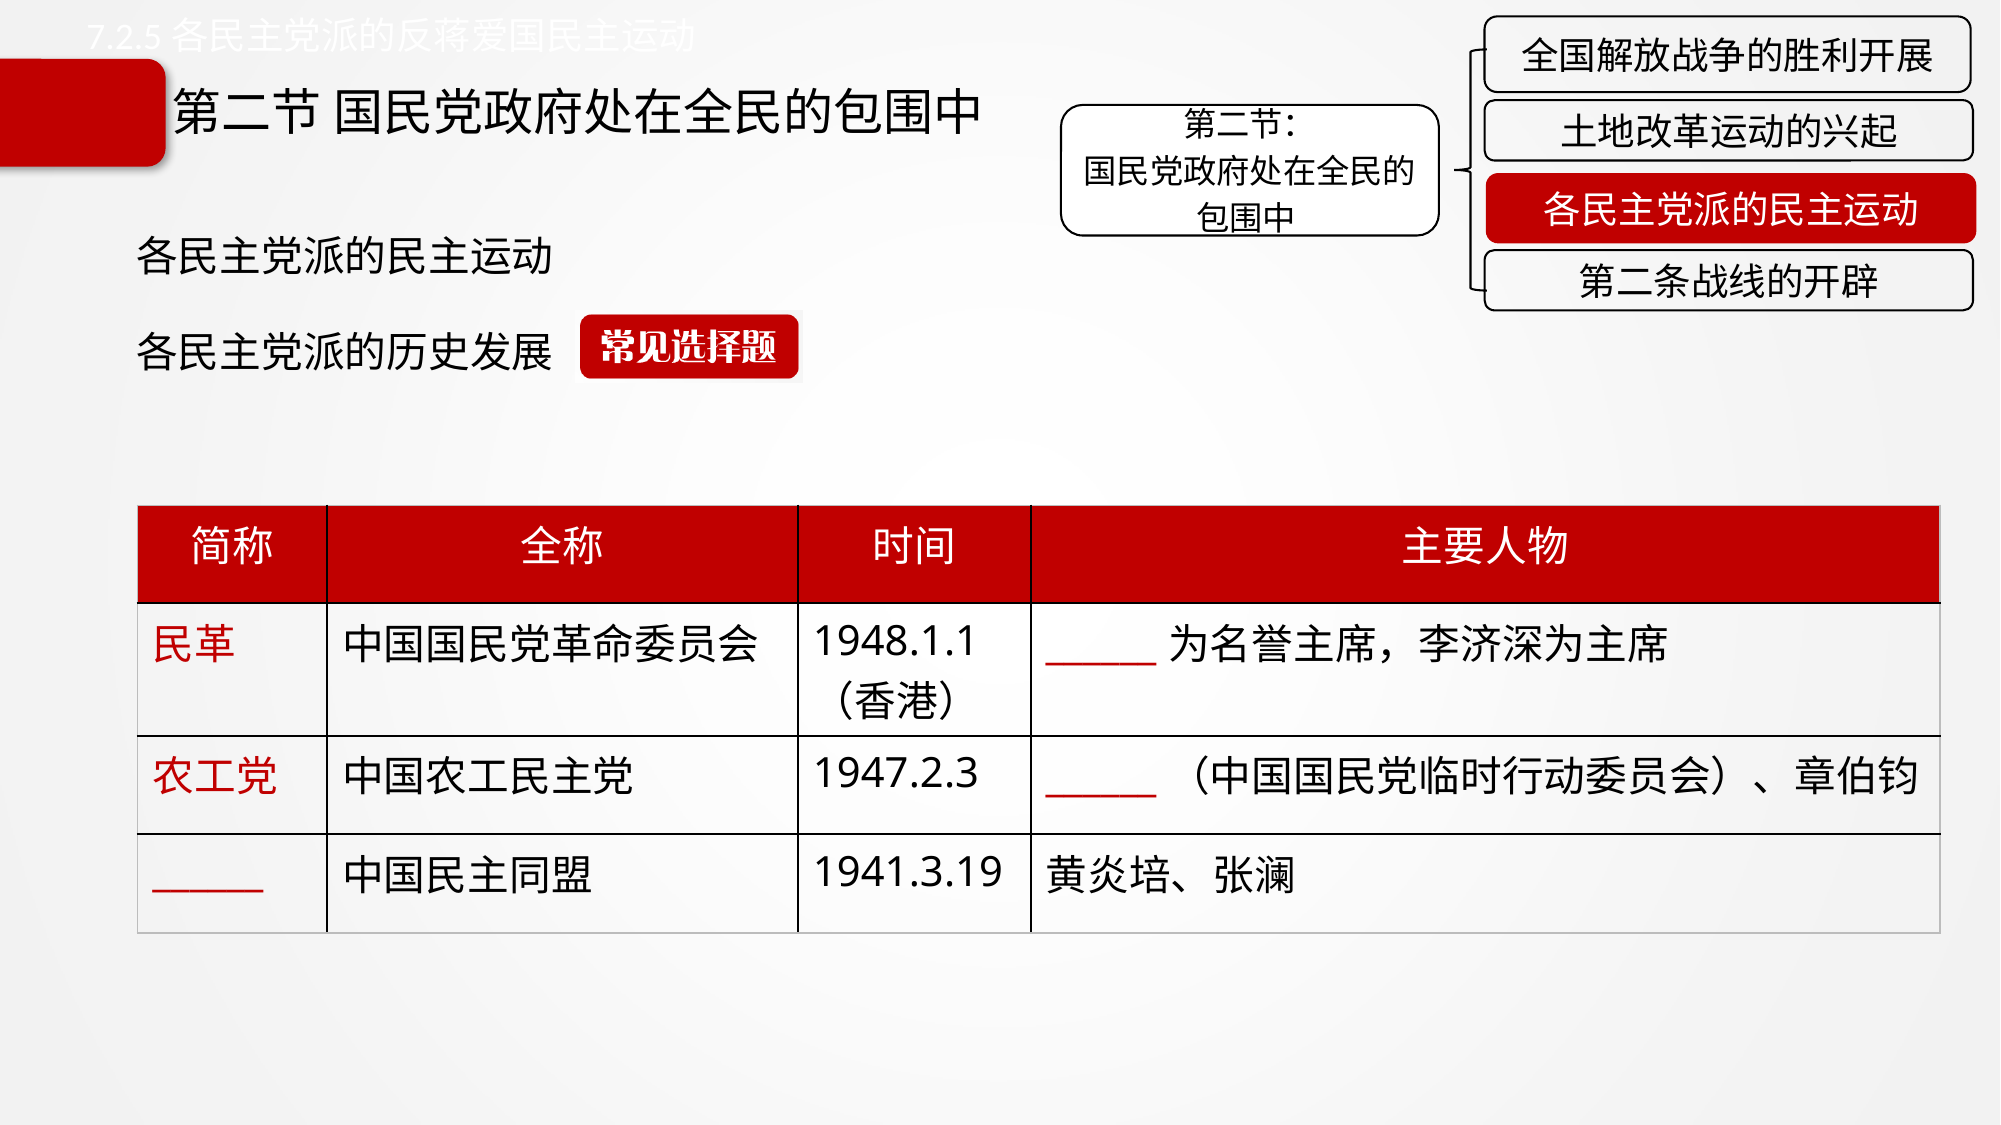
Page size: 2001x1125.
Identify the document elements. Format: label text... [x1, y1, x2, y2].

table_header 时间 [799, 506, 1030, 602]
list 各民主党派的民主运动 各民主党派的历史发展 [121, 197, 1847, 383]
picture [162, 65, 1060, 69]
table_cell ______ [138, 835, 326, 932]
table_header 全称 [328, 506, 797, 602]
table_cell ______（中国国民党临时行动委员会）、章伯钧 [1032, 737, 1939, 833]
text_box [1060, 16, 1976, 311]
text_box 7.2.5各民主党派的反蒋爱国民主运动 [71, 4, 1090, 65]
table_cell 中国民主同盟 [328, 835, 797, 932]
table_cell 黄炎培、张澜 [1032, 835, 1939, 932]
table_header 主要人物 [1032, 506, 1939, 602]
title 第二节 国民党政府处在全民的包围中 [156, 69, 1060, 159]
table_cell 中国国民党革命委员会 [328, 604, 797, 735]
table_cell 1941.3.19 [799, 835, 1030, 932]
picture [0, 0, 2000, 1125]
table_cell 1947.2.3 [799, 737, 1030, 833]
table_cell 1948.1.1（香港） [799, 604, 1030, 735]
table_cell 农工党 [138, 737, 326, 833]
table_header 简称 [138, 506, 326, 602]
table_cell 民革 [138, 604, 326, 735]
table_cell 中国农工民主党 [328, 737, 797, 833]
table_cell ______为名誉主席，李济深为主席 [1032, 604, 1939, 735]
